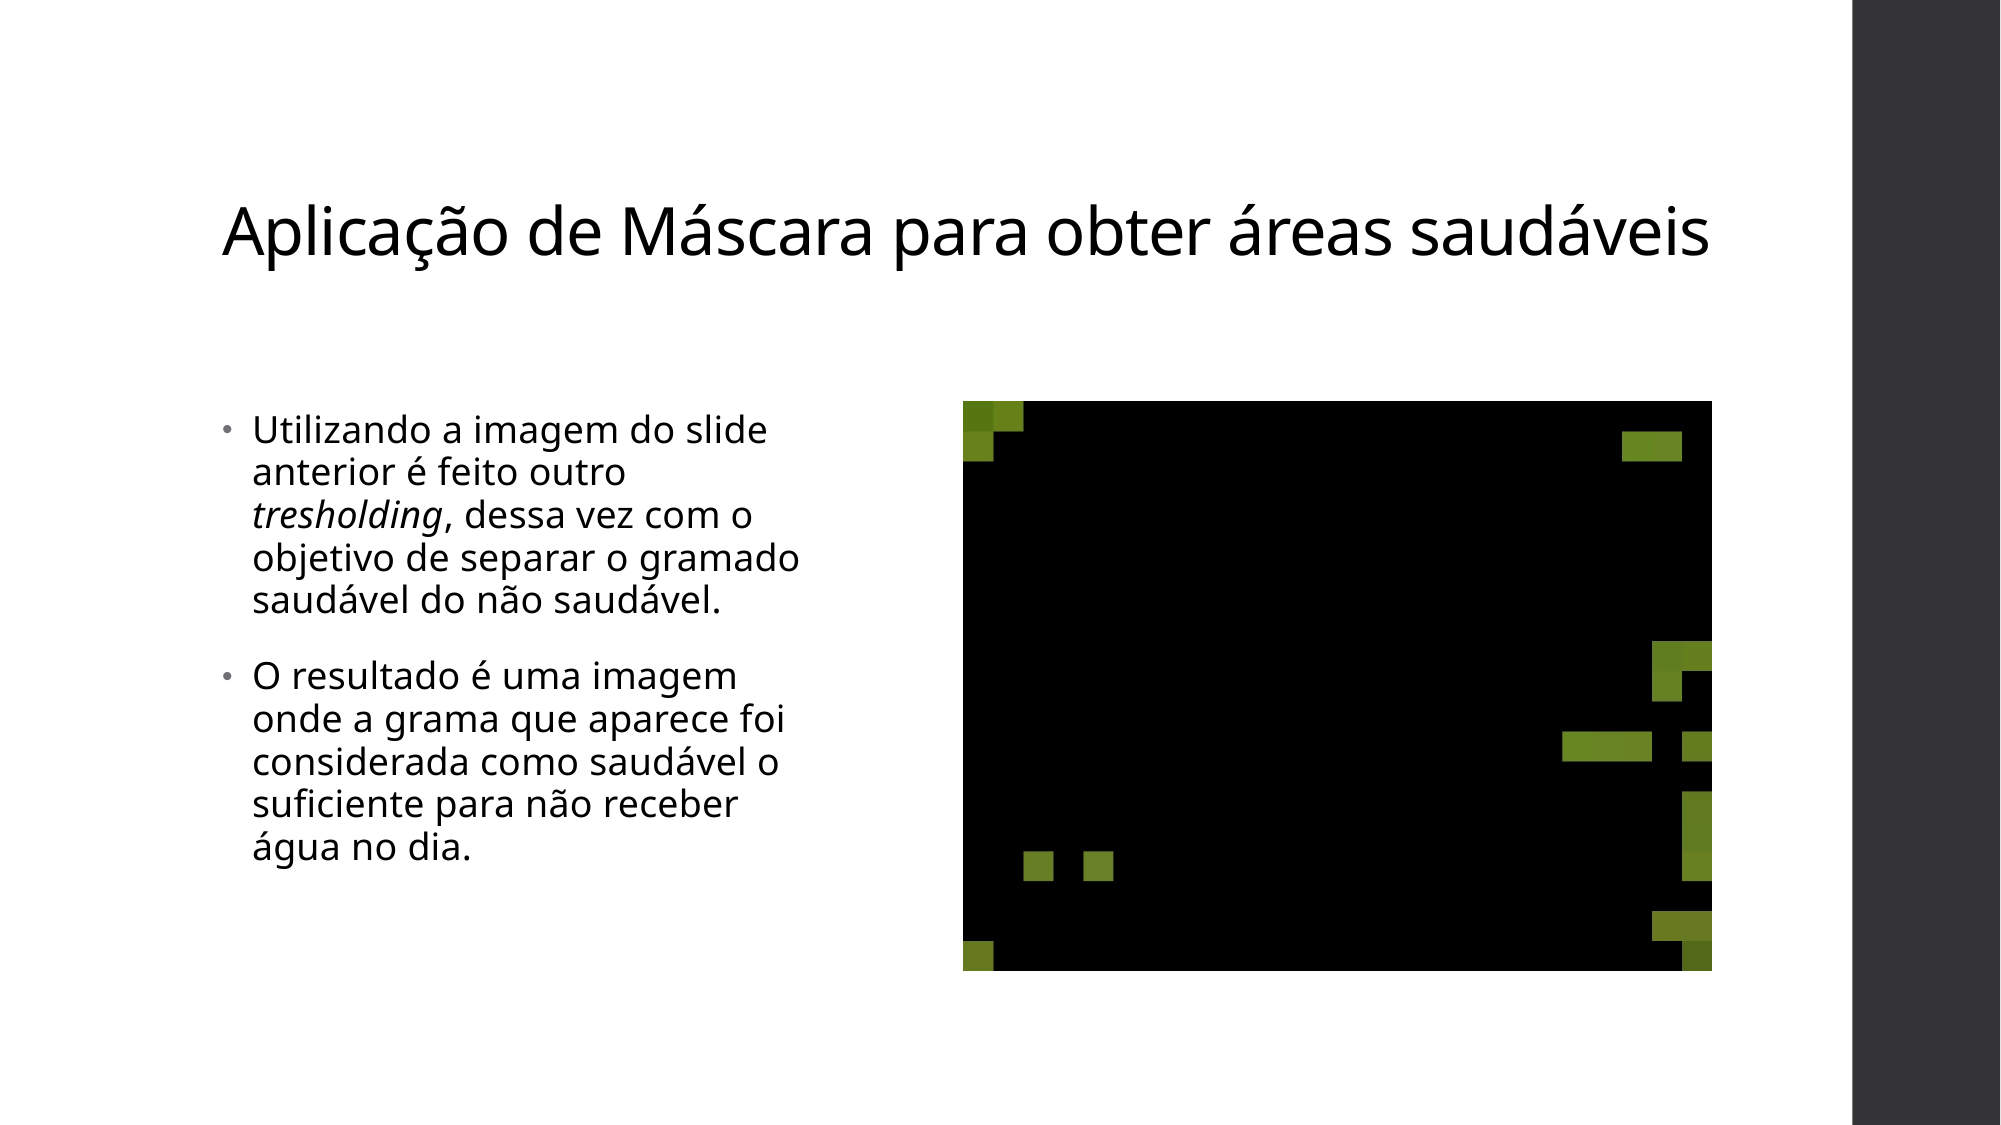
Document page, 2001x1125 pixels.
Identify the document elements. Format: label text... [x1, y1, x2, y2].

title Aplicação de Máscara para obter áreas saudáveis [206, 60, 1797, 278]
picture [962, 401, 1712, 971]
list Utilizando a imagem do slide anterior é feito outro tresholding, dessa vez com o objetivo de separar o gramado saudável do não saudável. O resultado é uma imagem onde a grama que aparece foi considerada como saudável o suficiente para não receber água no dia. [206, 401, 825, 1116]
